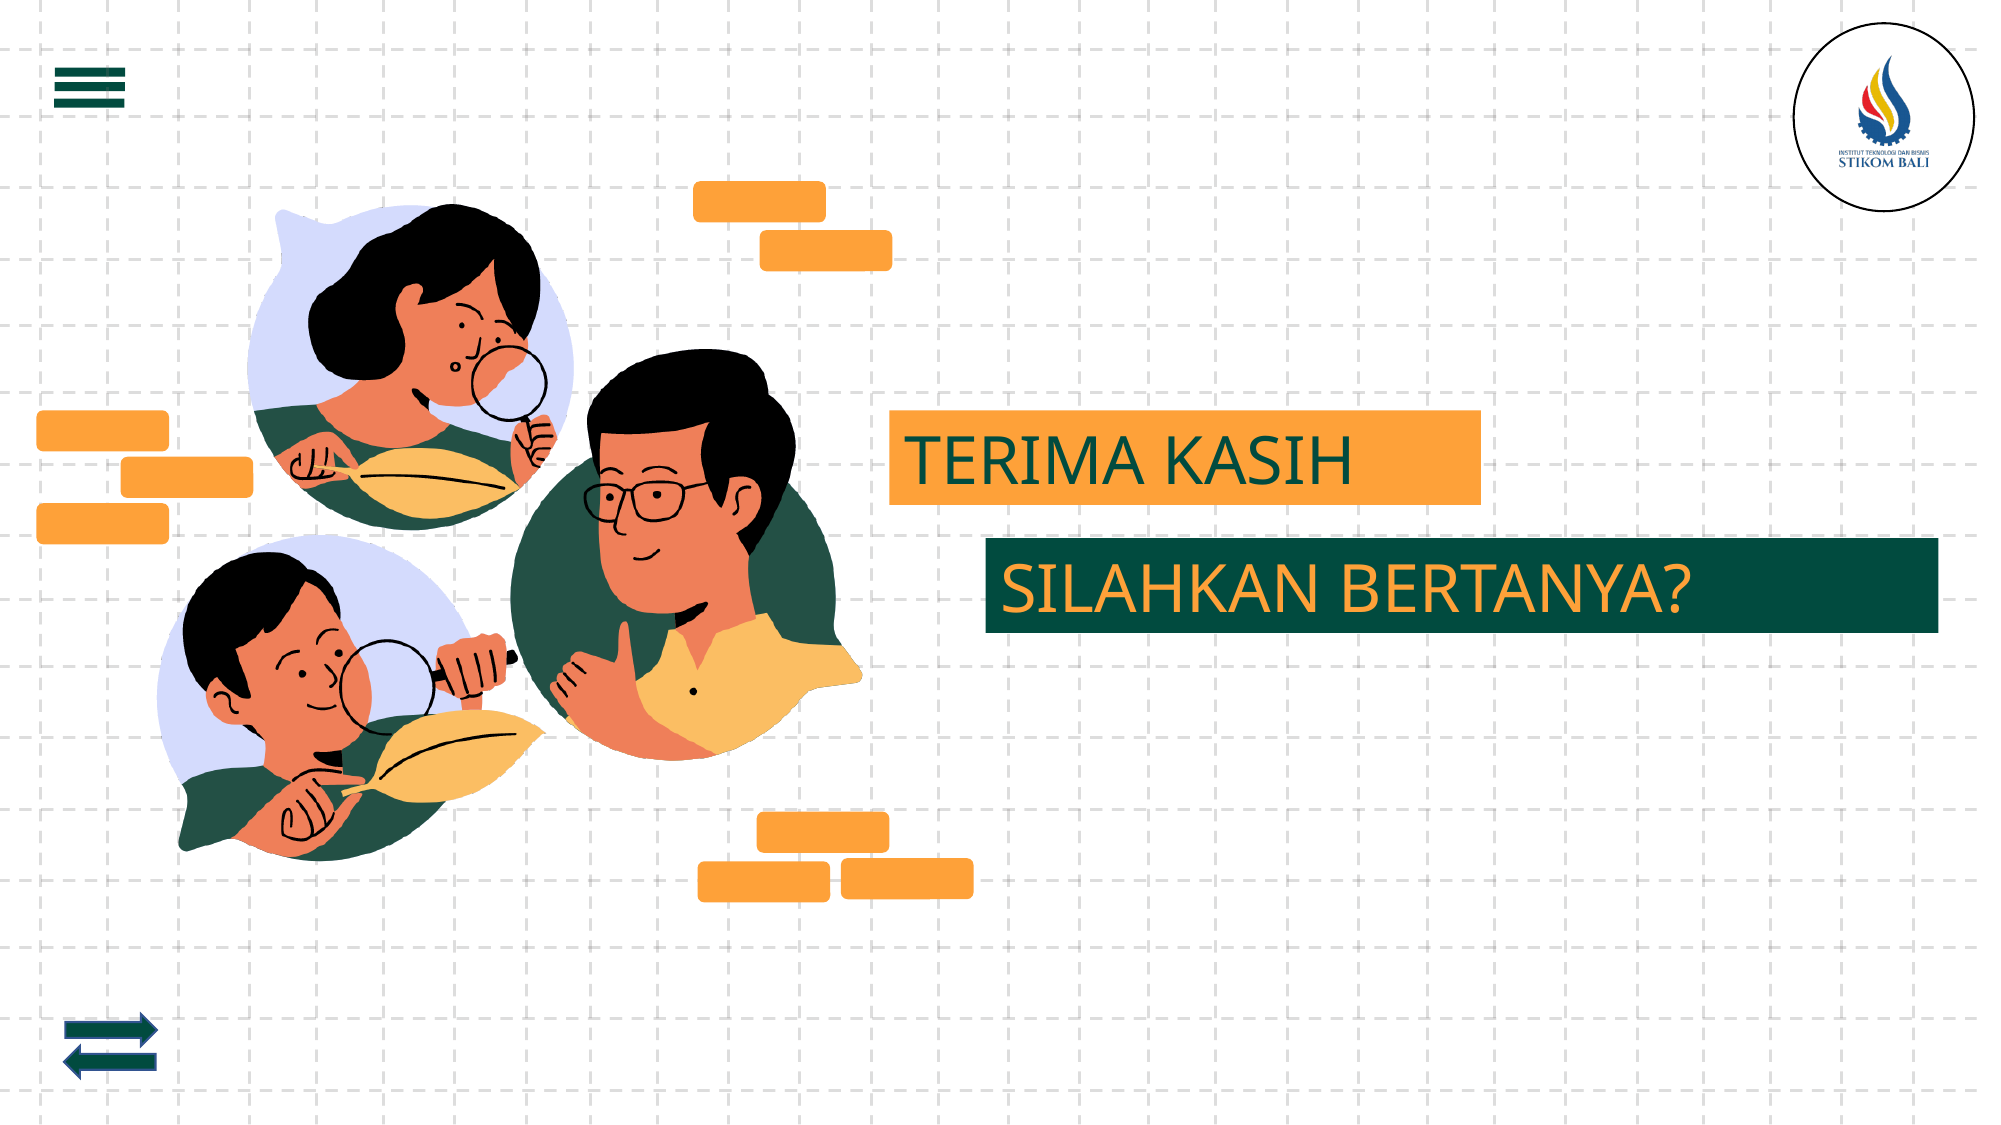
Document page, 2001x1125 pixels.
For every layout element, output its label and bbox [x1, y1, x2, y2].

text_box [1793, 23, 1975, 212]
picture [0, 0, 1977, 1125]
